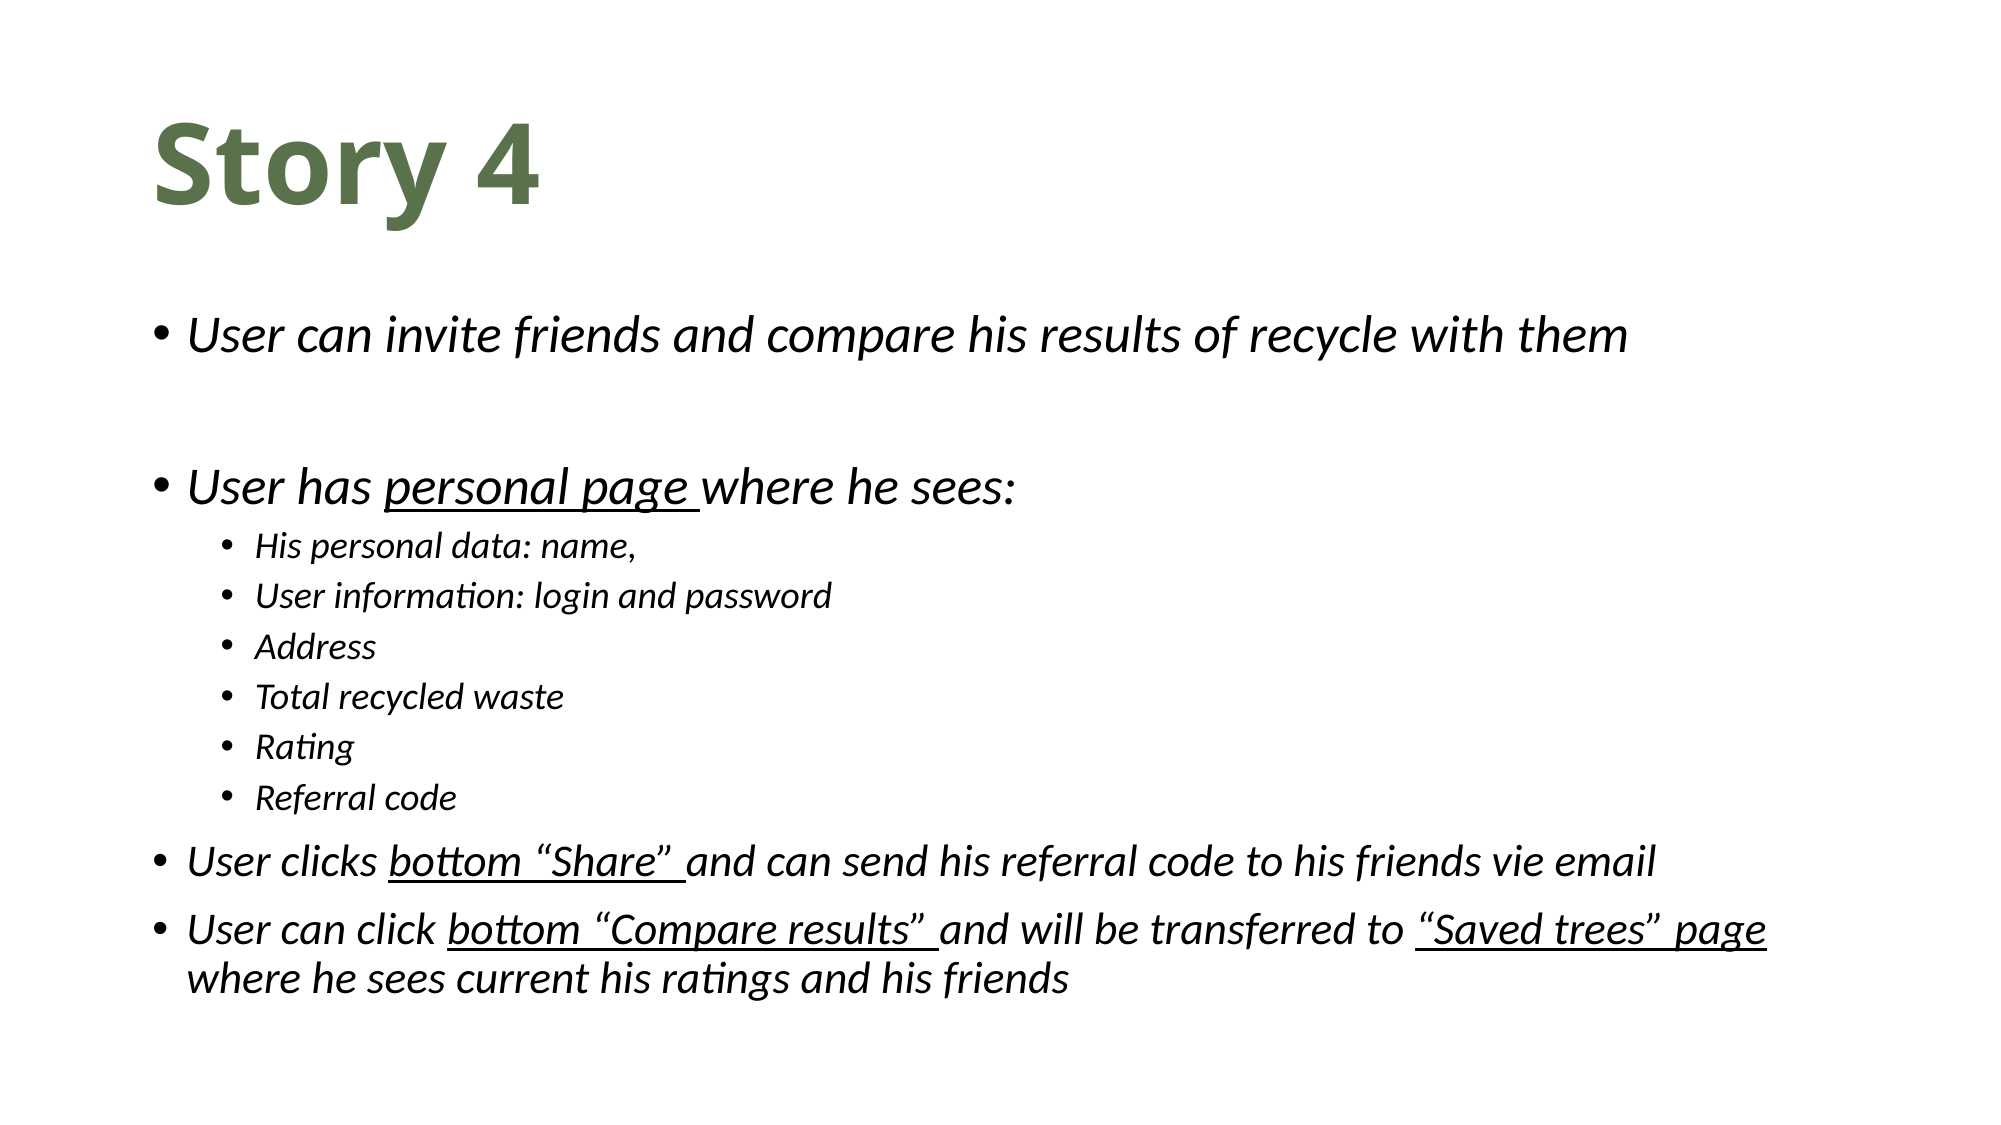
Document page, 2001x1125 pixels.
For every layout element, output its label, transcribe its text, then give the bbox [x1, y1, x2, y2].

list User can invite friends and compare his results of recycle with them User has personal page where he sees: His personal data: name, User information: login and password Address Total recycled waste Rating Referral code User clicks bottom “Share” and can send his referral code to his friends vie email User can click bottom “Compare results” and will be transferred to “Saved trees” page where he sees current his ratings and his friends [137, 299, 1863, 1014]
title Story 4 [137, 59, 1863, 278]
